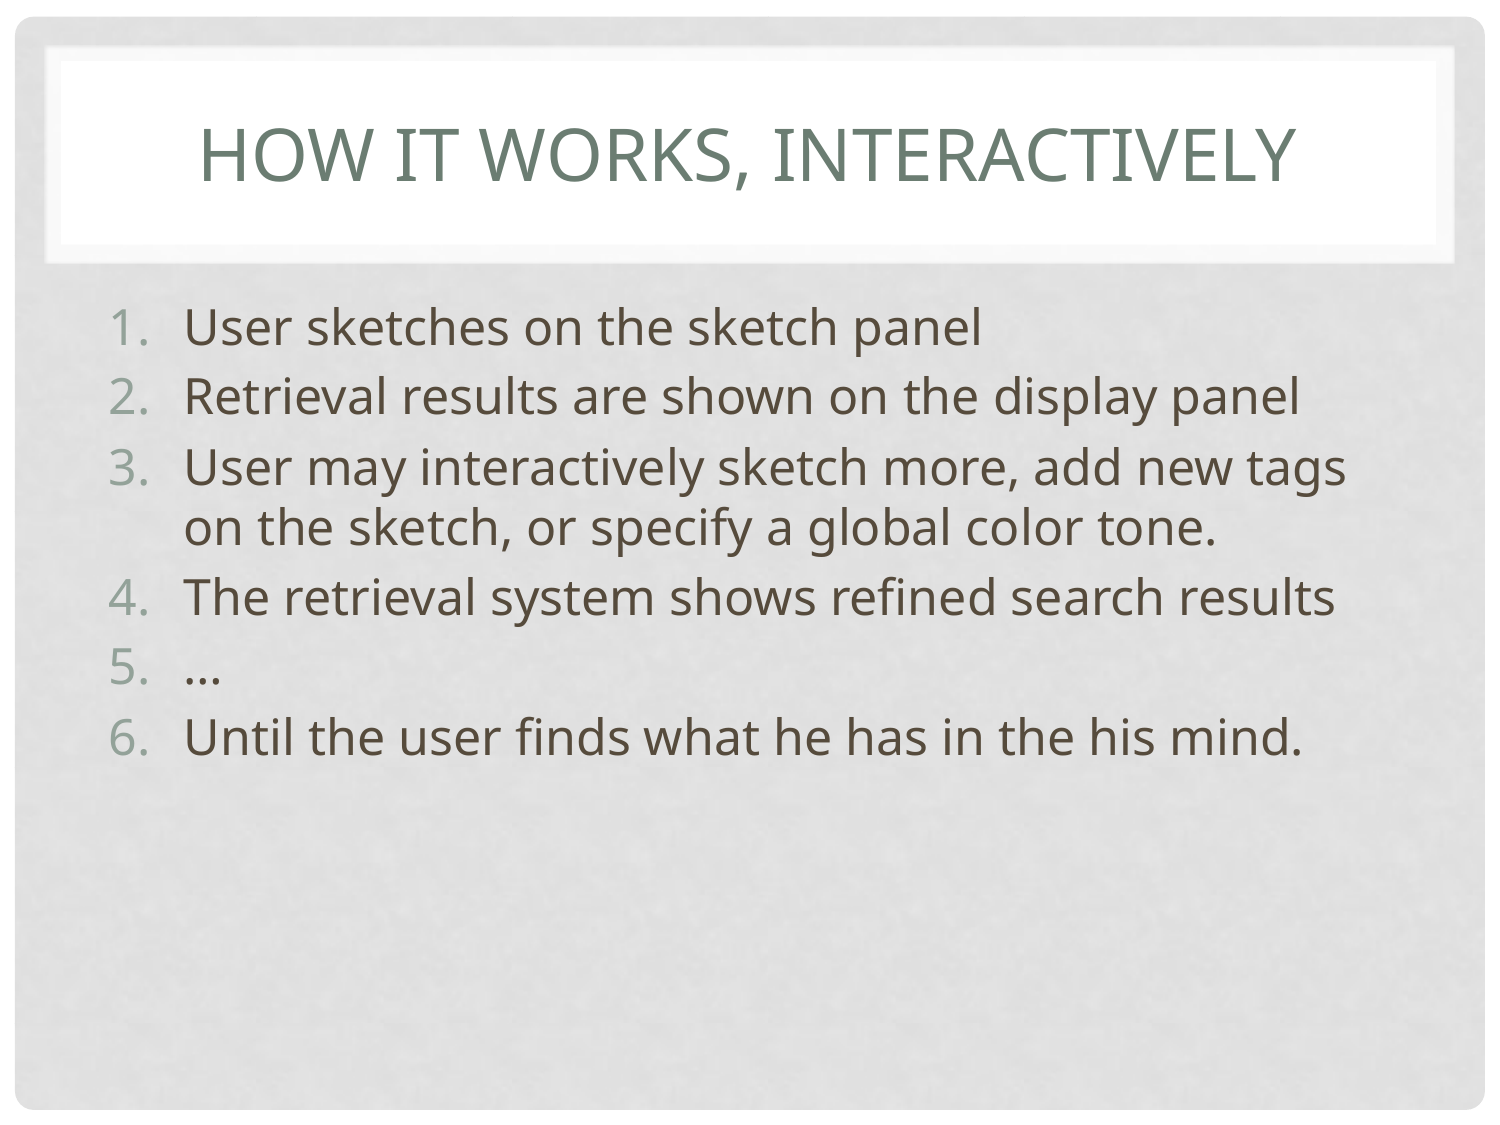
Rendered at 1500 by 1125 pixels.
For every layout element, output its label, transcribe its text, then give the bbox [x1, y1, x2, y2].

title How it works, interactively [69, 66, 1425, 238]
list User sketches on the sketch panel Retrieval results are shown on the display panel User may interactively sketch more, add new tags on the sketch, or specify a global color tone. The retrieval system shows refined search results … Until the user finds what he has in the his mind. [75, 287, 1425, 1005]
